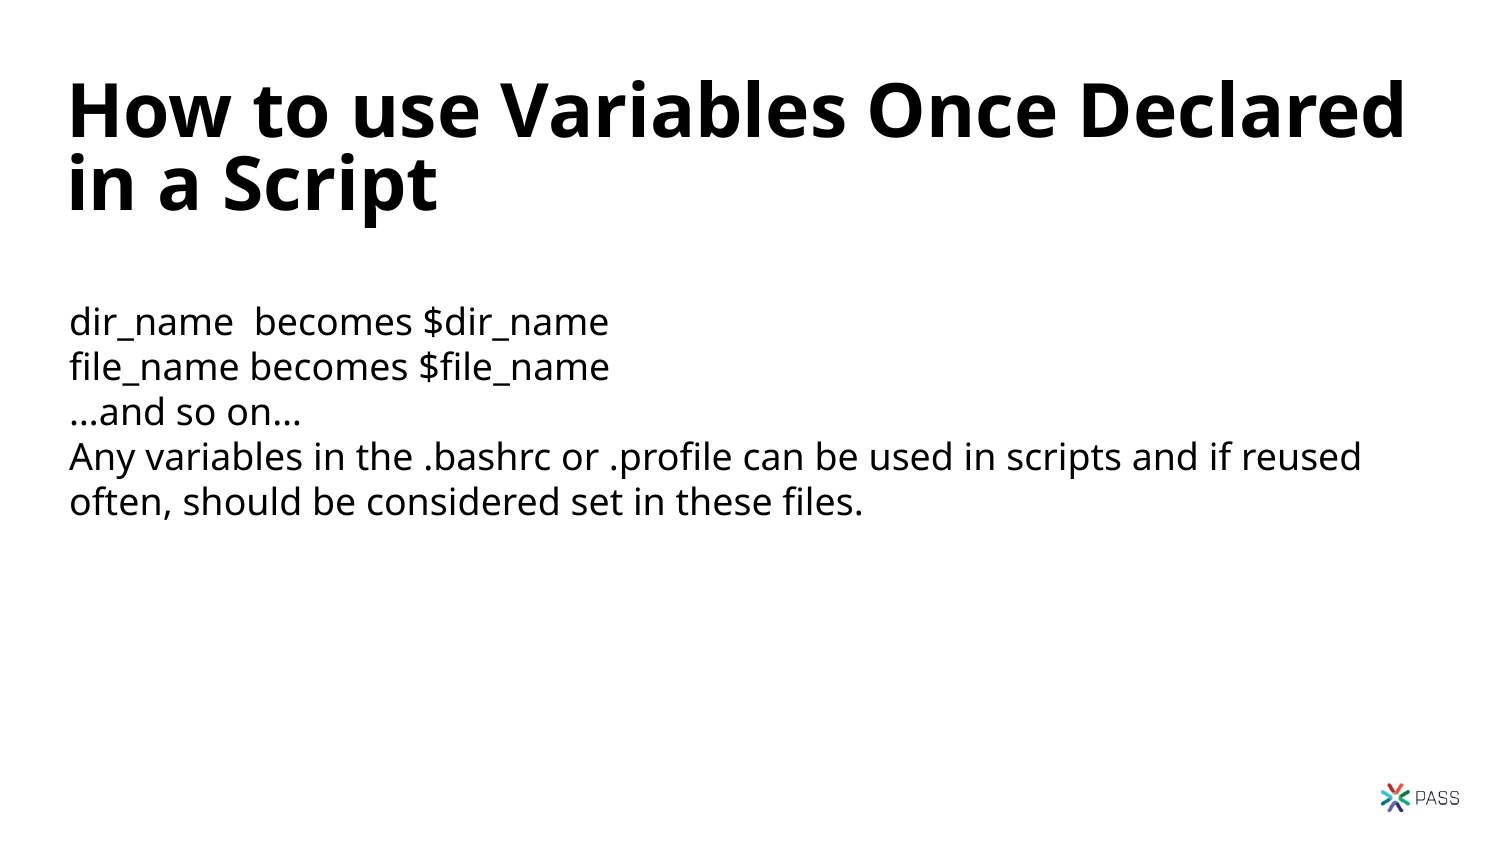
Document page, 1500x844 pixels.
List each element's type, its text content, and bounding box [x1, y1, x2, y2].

title How to use Variables Once Declared in a Script [51, 71, 1435, 173]
list dir_name becomes $dir_name file_name becomes $file_name …and so on… Any variables in the .bashrc or .profile can be used in scripts and if reused often, should be considered set in these files. [54, 290, 1446, 761]
picture [1379, 781, 1460, 814]
